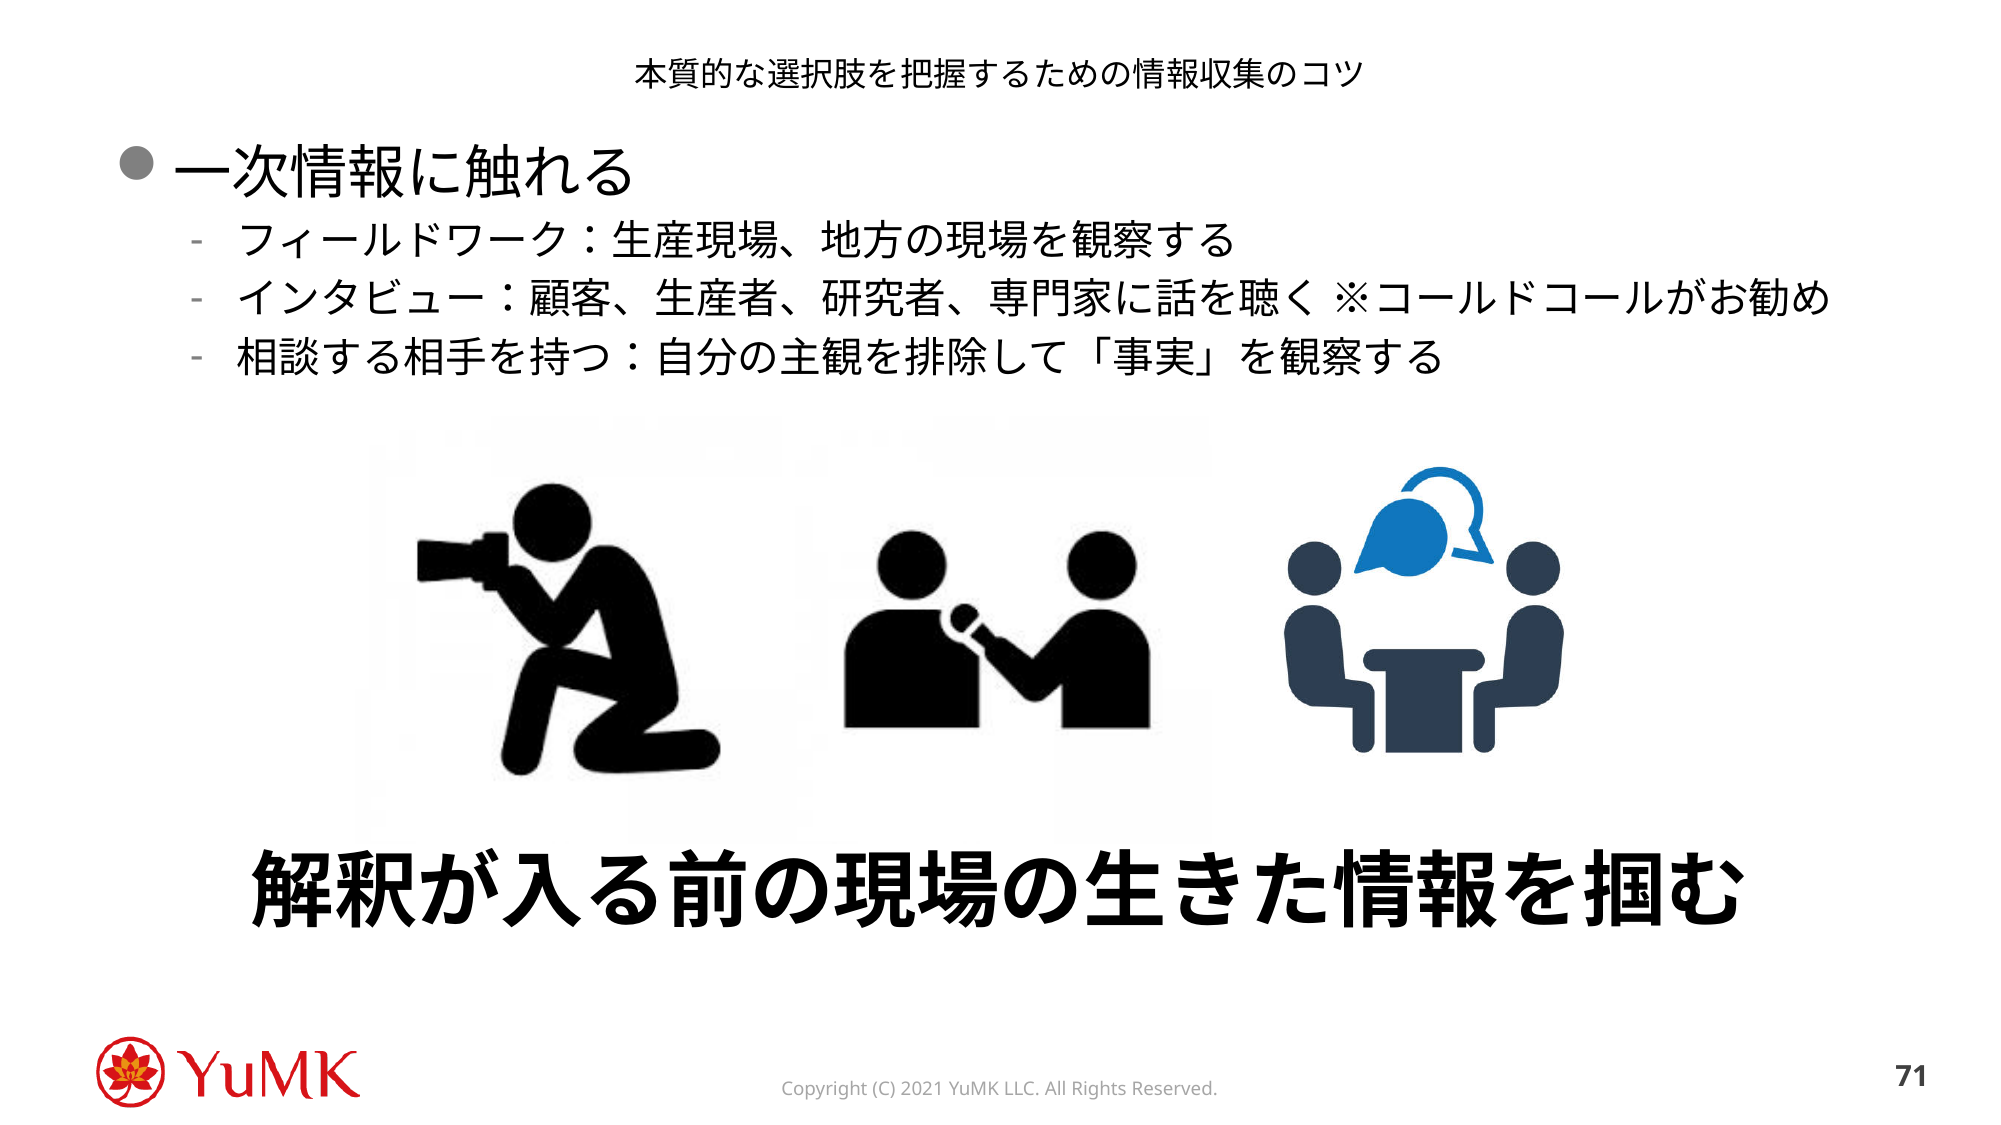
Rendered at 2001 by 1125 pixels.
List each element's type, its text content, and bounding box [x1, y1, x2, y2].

list 一次情報に触れる フィールドワーク：生産現場、地方の現場を観察する インタビュー：顧客、生産者、研究者、専門家に話を聴く ※コールドコールがお勧め 相談する相手を持つ：自分の主観を排除して「事実」を観察する [99, 128, 1900, 997]
title 本質的な選択肢を把握するための情報収集のコツ [99, 32, 1900, 113]
slide_number 70 [1477, 1047, 1944, 1108]
picture [355, 382, 1651, 844]
text_box 解釈が入る前の現場の生きた情報を掴む [202, 829, 1798, 945]
picture [90, 1035, 365, 1108]
